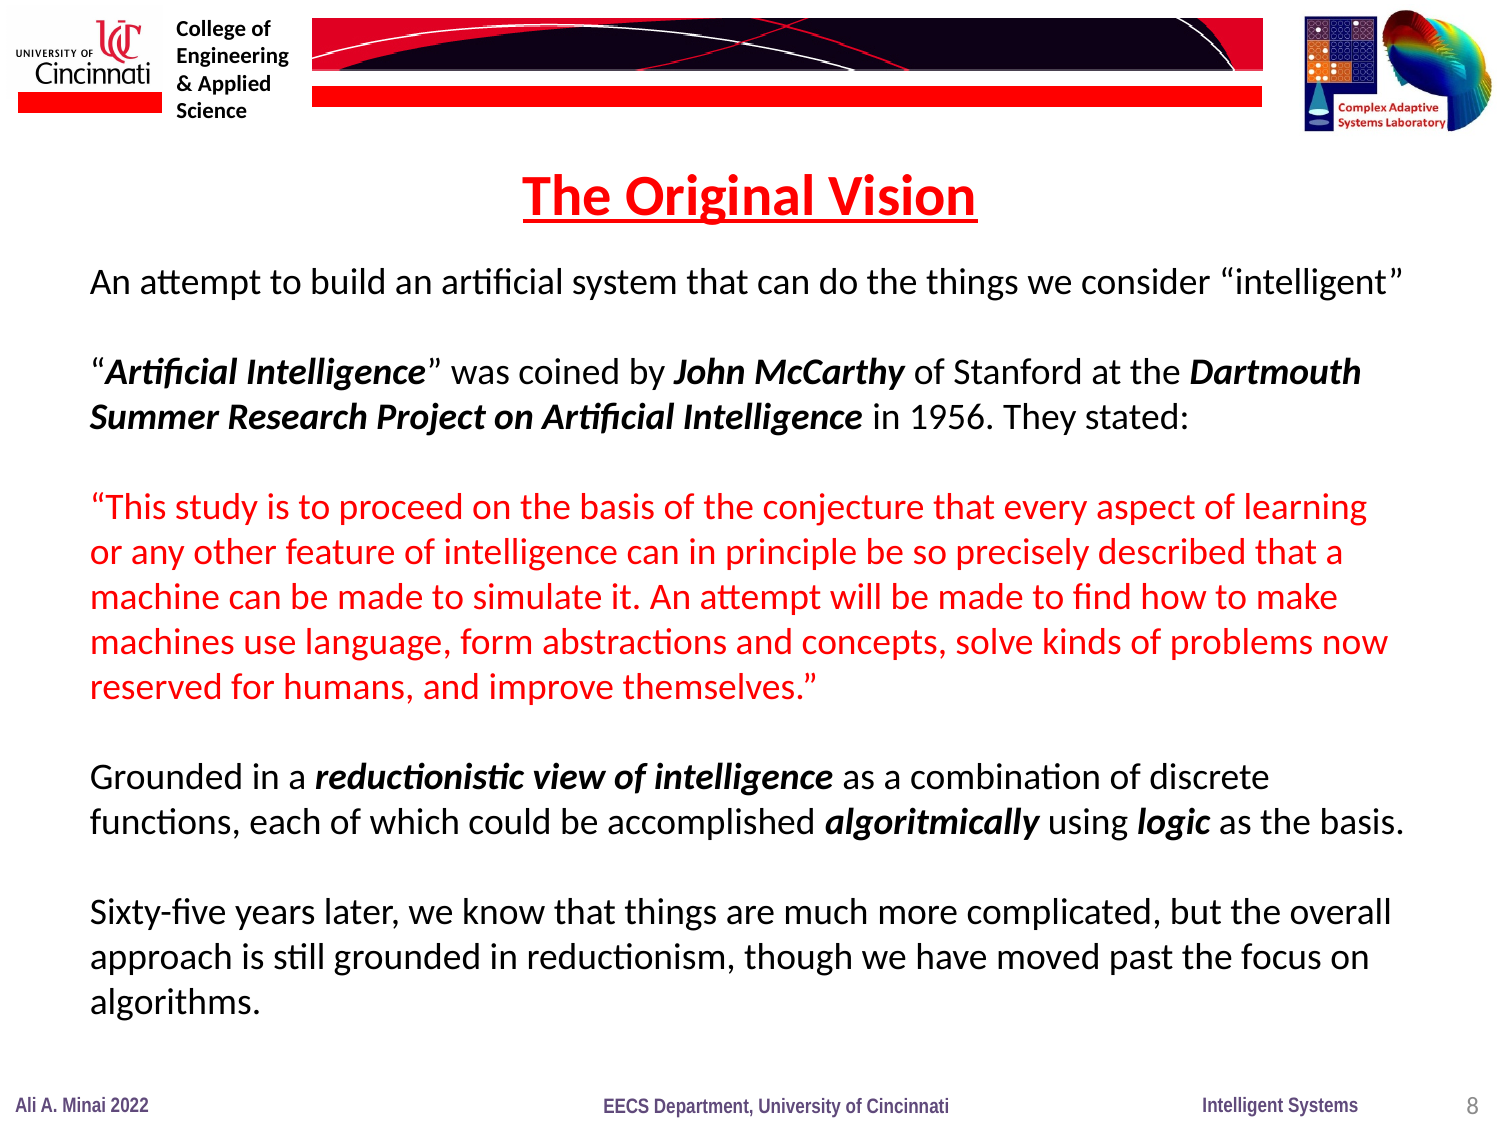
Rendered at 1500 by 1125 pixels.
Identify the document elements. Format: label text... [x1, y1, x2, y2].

text_box The Original Vision [293, 149, 1207, 235]
picture [1299, 4, 1498, 138]
picture [6, 5, 163, 99]
picture [312, 18, 1263, 71]
text_box An attempt to build an artificial system that can do the things we consider “intelligent” “Artificial Intelligence” was coined by John McCarthy of Stanford at the Dartmouth Summer Research Project on Artificial Intelligence in 1956. They stated: “This study is to proceed on the basis of the conjecture that every aspect of learning or any other feature of intelligence can in principle be so precisely described that a machine can be made to simulate it. An attempt will be made to find how to make machines use language, form abstractions and concepts, solve kinds of problems now reserved for humans, and improve themselves.” Grounded in a reductionistic view of intelligence as a combination of discrete functions, each of which could be accomplished algoritmically using logic as the basis. Sixty-five years later, we know that things are much more complicated, but the overall approach is still grounded in reductionism, though we have moved past the focus on algorithms. [74, 249, 1425, 1030]
